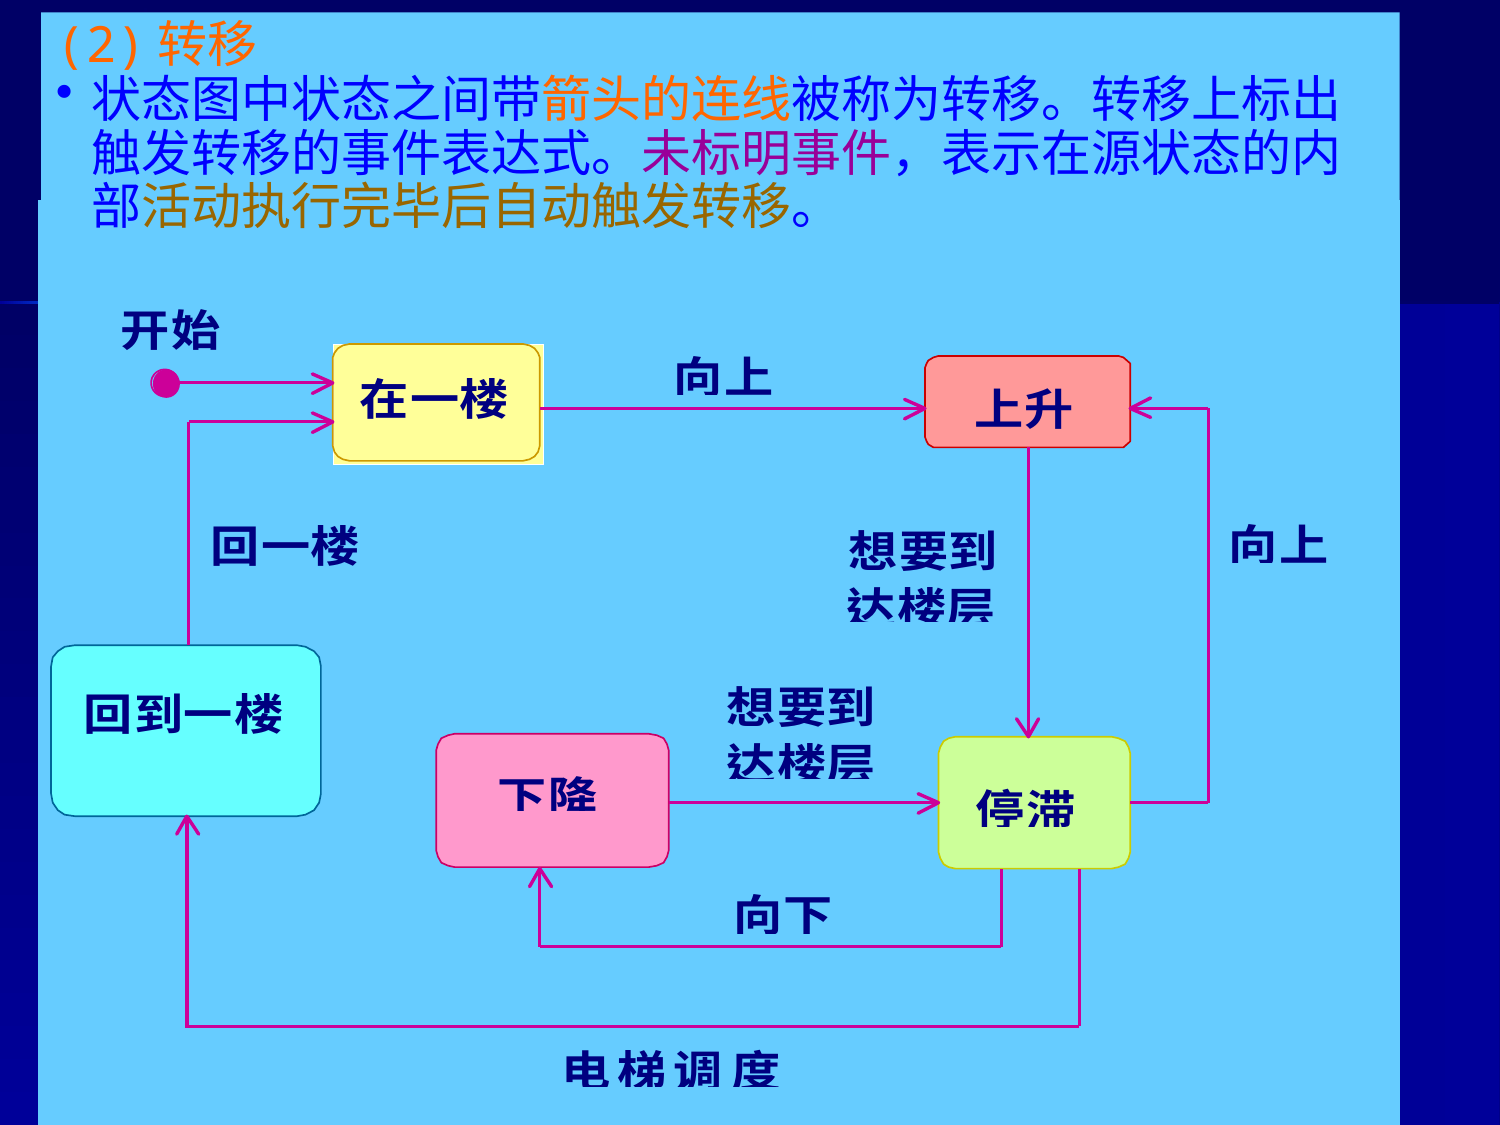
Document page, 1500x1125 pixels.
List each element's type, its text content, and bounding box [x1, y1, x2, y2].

text_box (2)转移 状态图中状态之间带箭头的连线被称为转移。转移上标出触发转移的事件表达式。未标明事件，表示在源状态的内部活动执行完毕后自动触发转移。 [41, 12, 1400, 199]
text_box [37, 199, 1401, 1125]
